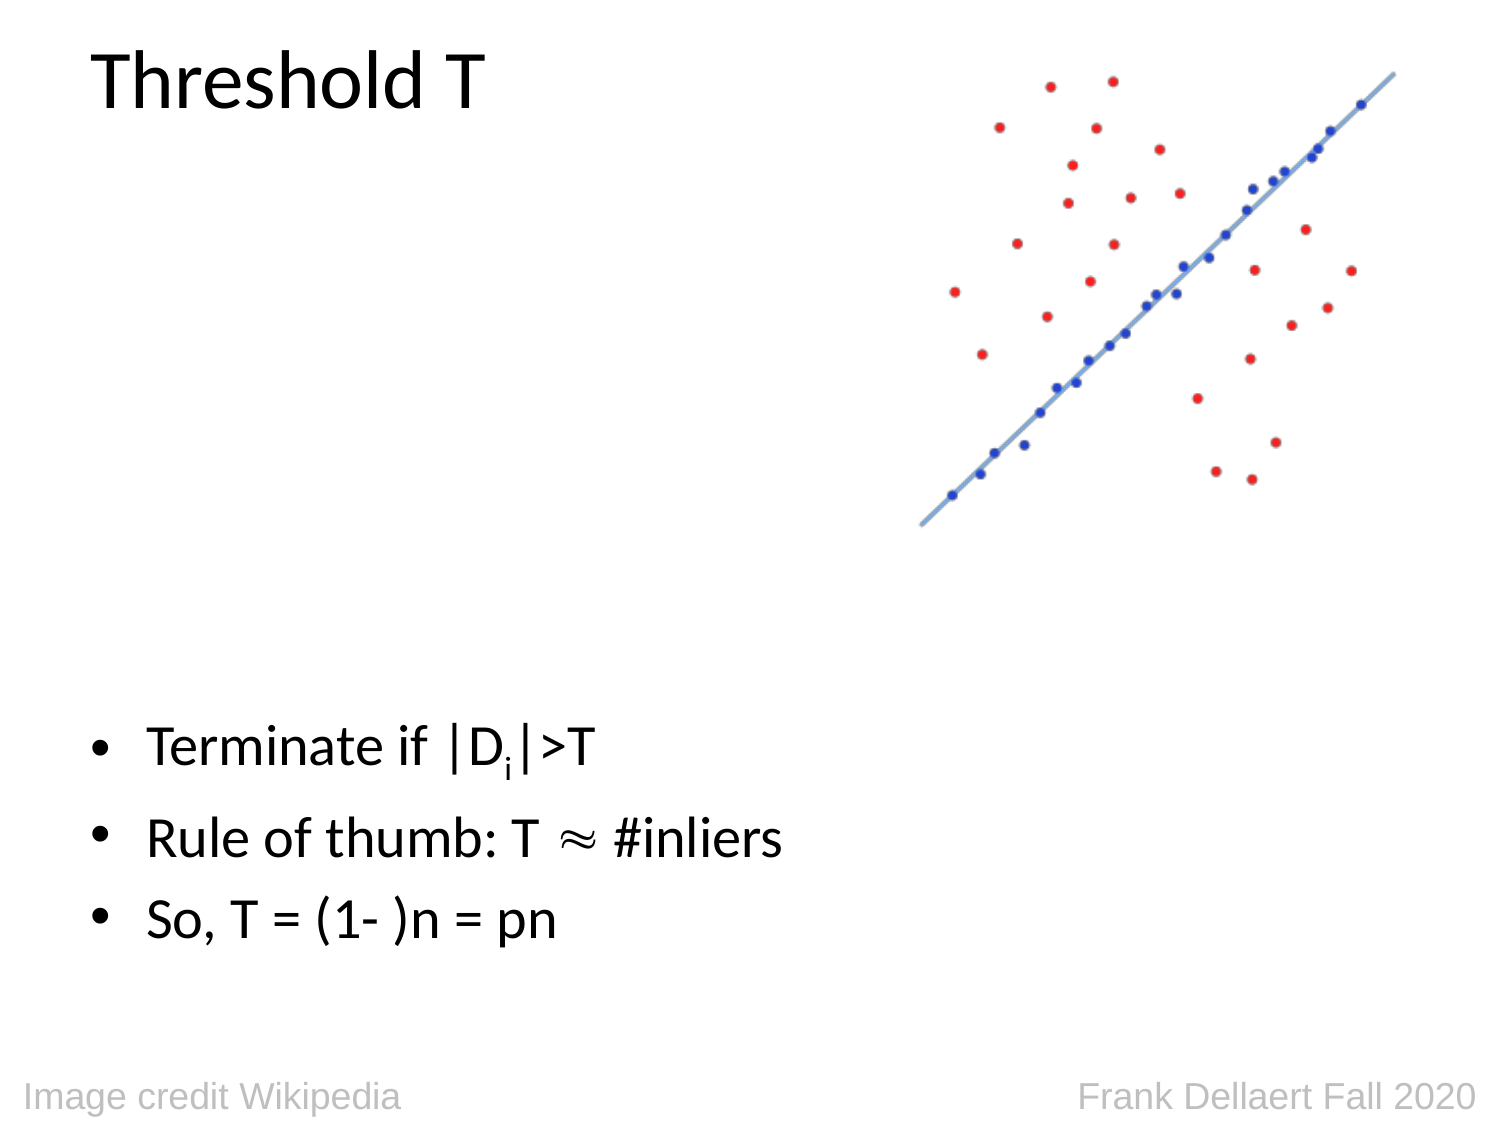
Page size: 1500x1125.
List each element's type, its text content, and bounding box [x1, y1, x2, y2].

picture [903, 44, 1422, 563]
title Threshold T [74, 0, 1426, 151]
text_box Image credit Wikipedia [8, 1064, 417, 1125]
